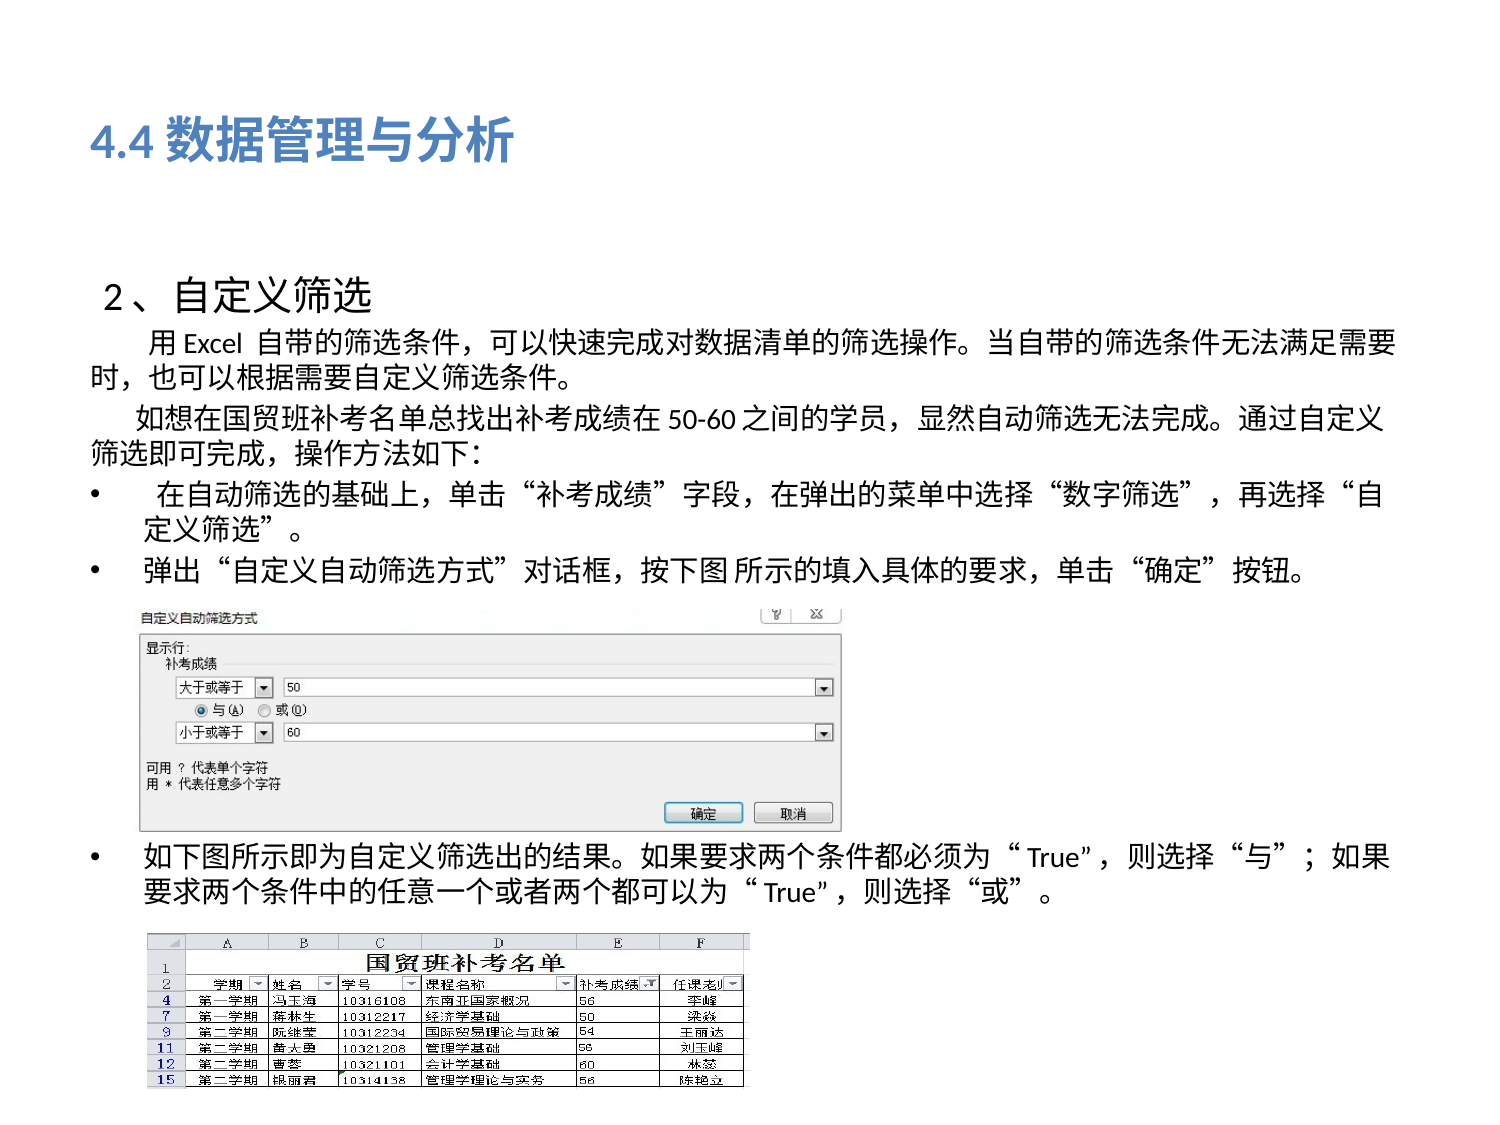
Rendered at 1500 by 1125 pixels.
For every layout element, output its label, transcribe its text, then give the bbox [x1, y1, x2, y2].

picture [147, 933, 751, 1090]
list 2、自定义筛选 用Excel 自带的筛选条件，可以快速完成对数据清单的筛选操作。当自带的筛选条件无法满足需要时，也可以根据需要自定义筛选条件。 如想在国贸班补考名单总找出补考成绩在50-60之间的学员，显然自动筛选无法完成。通过自定义筛选即可完成，操作方法如下： 在自动筛选的基础上，单击“补考成绩”字段，在弹出的菜单中选择“数字筛选”，再选择“自定义筛选”。 弹出“自定义自动筛选方式”对话框，按下图 所示的填入具体的要求，单击“确定”按钮。 如下图所示即为自定义筛选出的结果。如果要求两个条件都必须为“True”，则选择“与”；如果要求两个条件中的任意一个或者两个都可以为“True”，则选择“或”。 [75, 262, 1425, 1005]
title 4.4数据管理与分析 [75, 45, 1425, 233]
picture [135, 609, 846, 834]
